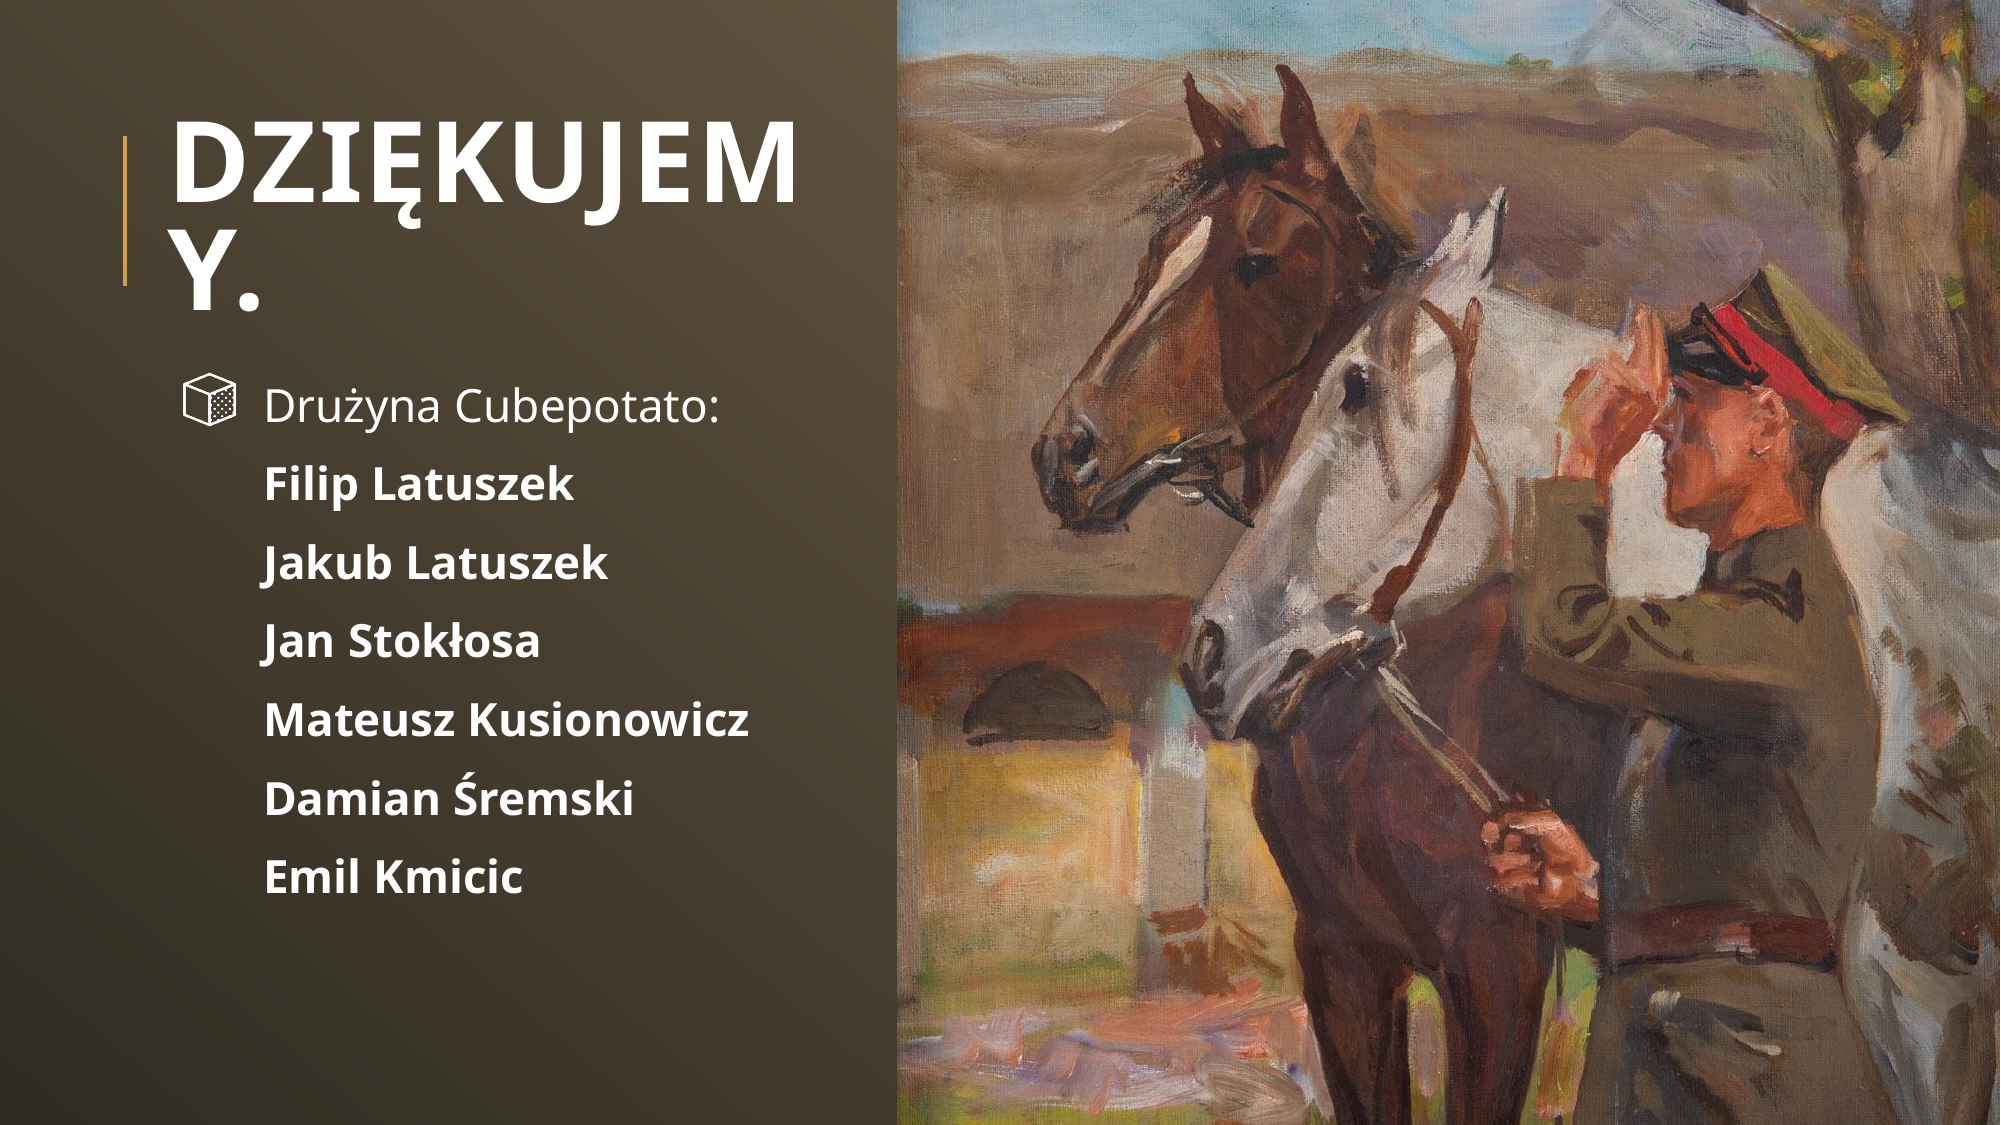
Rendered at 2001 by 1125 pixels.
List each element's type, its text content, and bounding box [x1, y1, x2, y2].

picture [178, 369, 241, 432]
text_box [0, 0, 889, 1125]
title Dziękujemy. [168, 96, 845, 342]
picture [896, 0, 2000, 1125]
list Drużyna Cubepotato: Filip Latuszek Jakub Latuszek Jan Stokłosa Mateusz Kusionowicz Damian Śremski Emil Kmicic [240, 375, 863, 1020]
